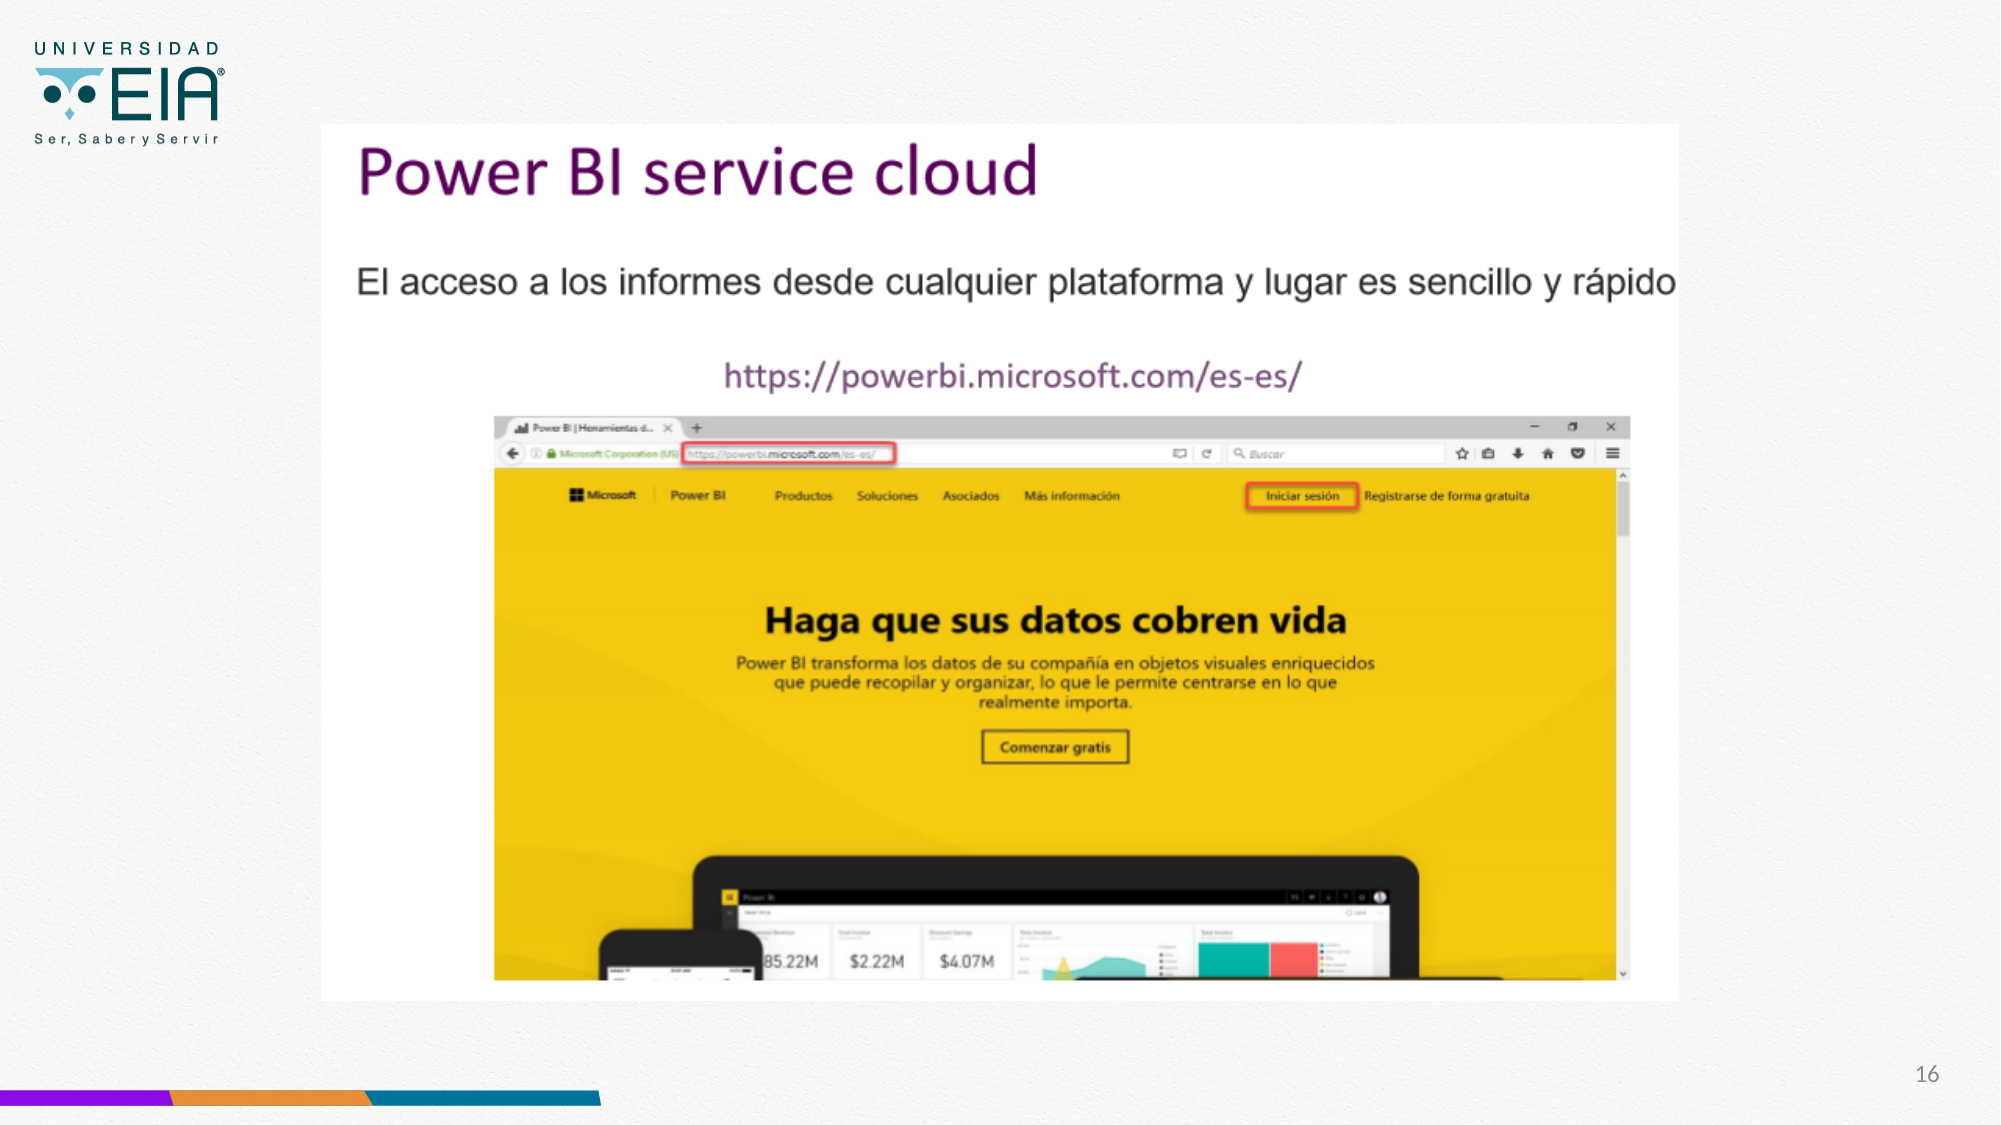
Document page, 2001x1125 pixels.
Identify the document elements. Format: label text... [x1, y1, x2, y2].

picture [0, 0, 2000, 1125]
slide_number 16 [1505, 1042, 1956, 1103]
